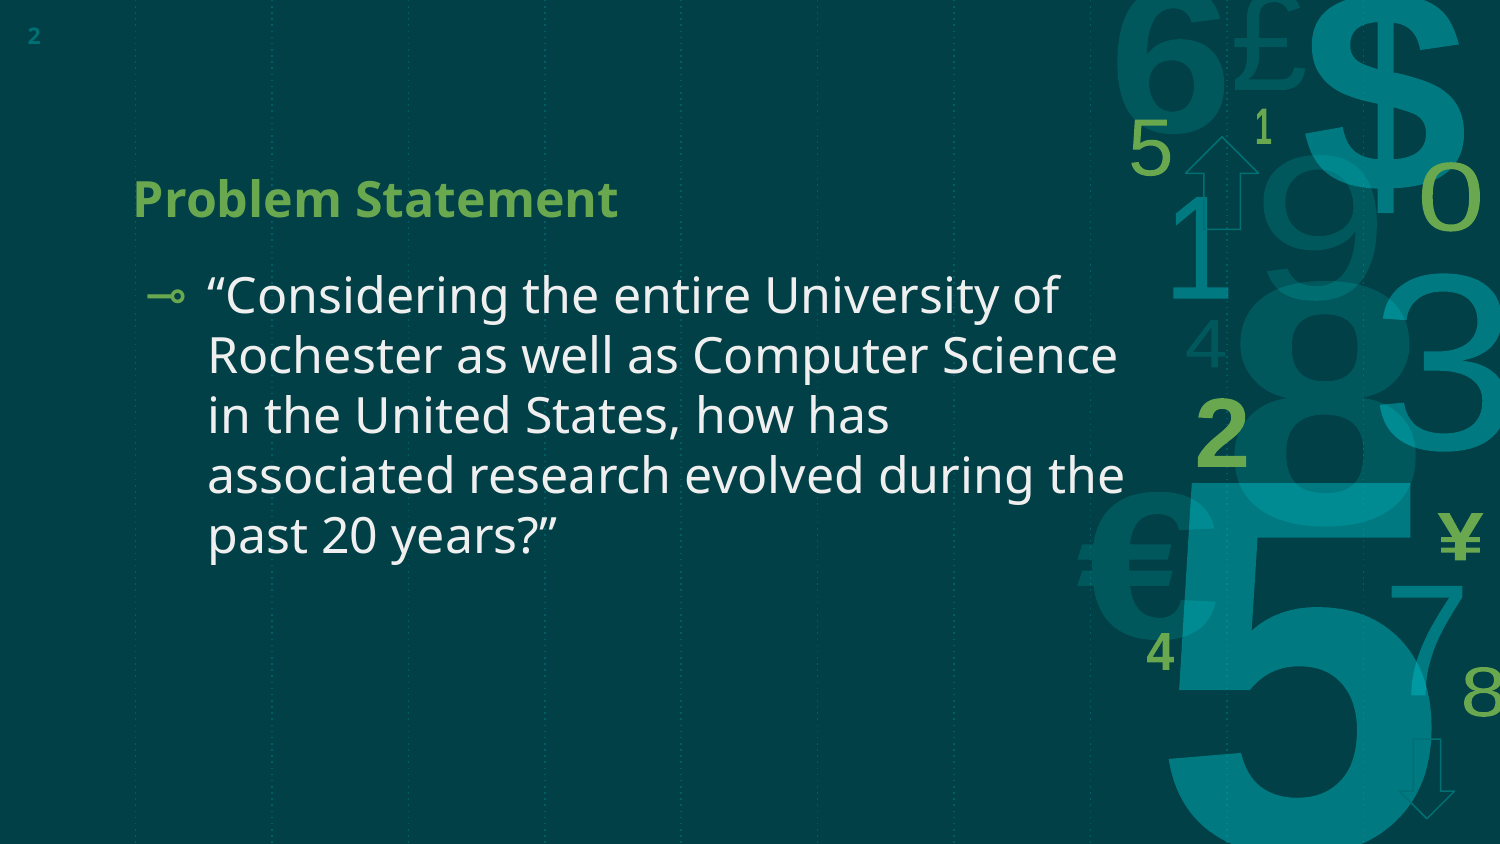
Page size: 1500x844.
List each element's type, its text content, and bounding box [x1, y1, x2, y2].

title Problem Statement [117, 128, 966, 243]
slide_number ‹#› [12, 6, 103, 66]
list “Considering the entire University of Rochester as well as Computer Science in the United States, how has associated research evolved during the past 20 years?” [117, 248, 1152, 746]
